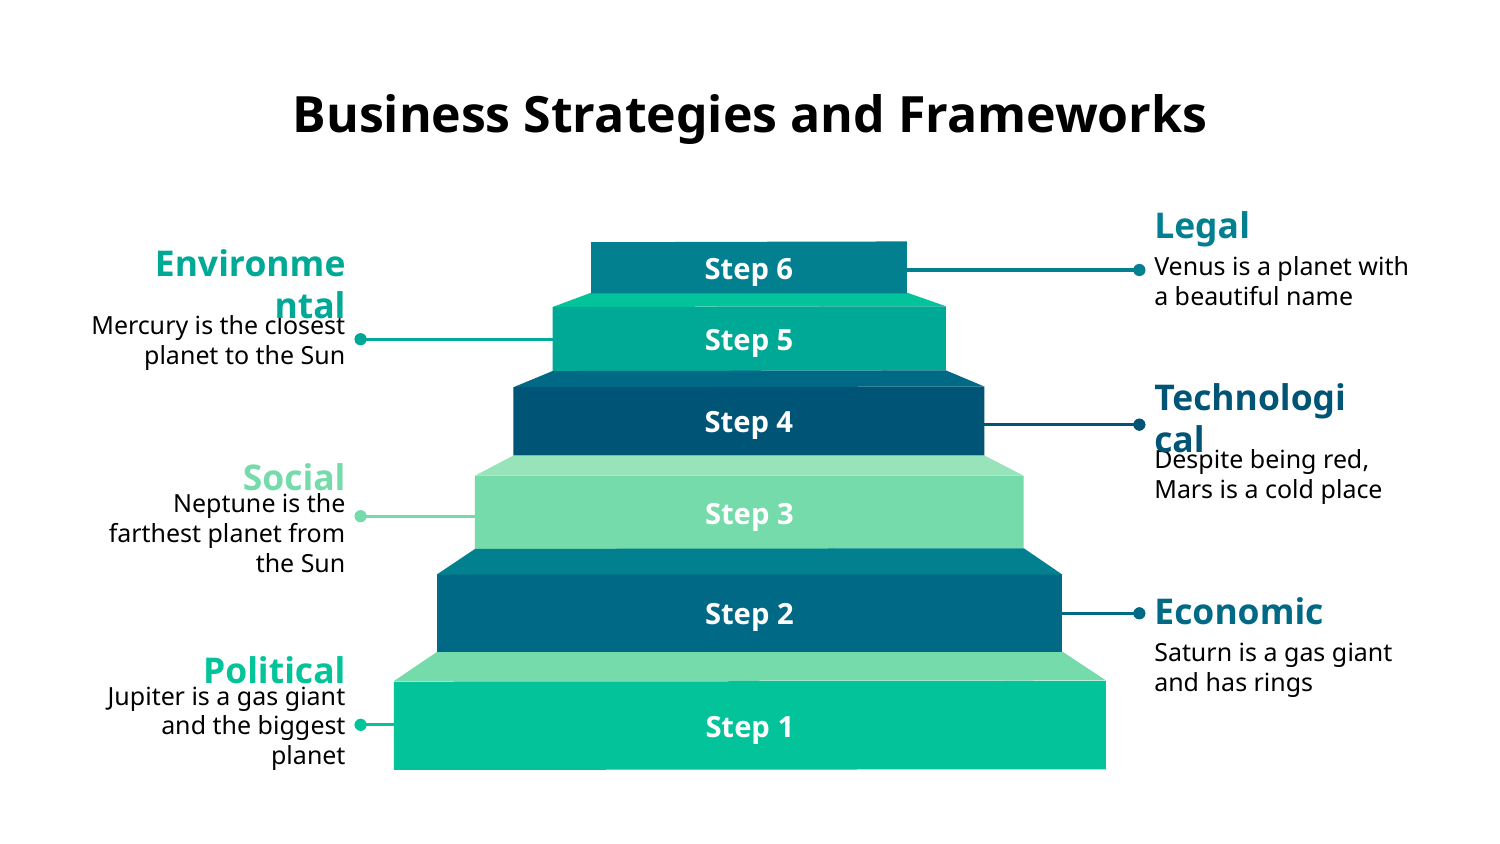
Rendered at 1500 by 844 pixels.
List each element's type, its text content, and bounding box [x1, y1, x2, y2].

title Business Strategies and Frameworks [75, 67, 1425, 162]
text_box Mercury is the closest planet to the Sun [75, 311, 361, 367]
text_box [552, 292, 946, 307]
text_box Venus is a planet with a beautiful name [1139, 252, 1425, 309]
text_box [436, 548, 1063, 575]
text_box [513, 370, 984, 387]
text_box Step 1 [393, 681, 1106, 770]
text_box Social [121, 447, 361, 505]
text_box [393, 652, 1106, 682]
text_box Legal [1139, 196, 1379, 253]
text_box Technological [1139, 389, 1379, 446]
text_box Economic [1139, 582, 1379, 639]
text_box Neptune is the farthest planet from the Sun [75, 504, 361, 561]
text_box Despite being red, Mars is a cold place [1139, 445, 1425, 502]
text_box Step 5 [552, 306, 946, 371]
text_box Step 2 [436, 575, 1063, 653]
text_box Political [121, 641, 361, 698]
text_box Step 6 [591, 241, 907, 294]
text_box Step 3 [474, 476, 1024, 548]
text_box Step 4 [513, 386, 985, 456]
text_box Jupiter is a gas giant and the biggest planet [75, 697, 361, 753]
text_box Environmental [121, 255, 361, 312]
text_box Saturn is a gas giant and has rings [1139, 638, 1425, 694]
text_box [474, 455, 1024, 476]
